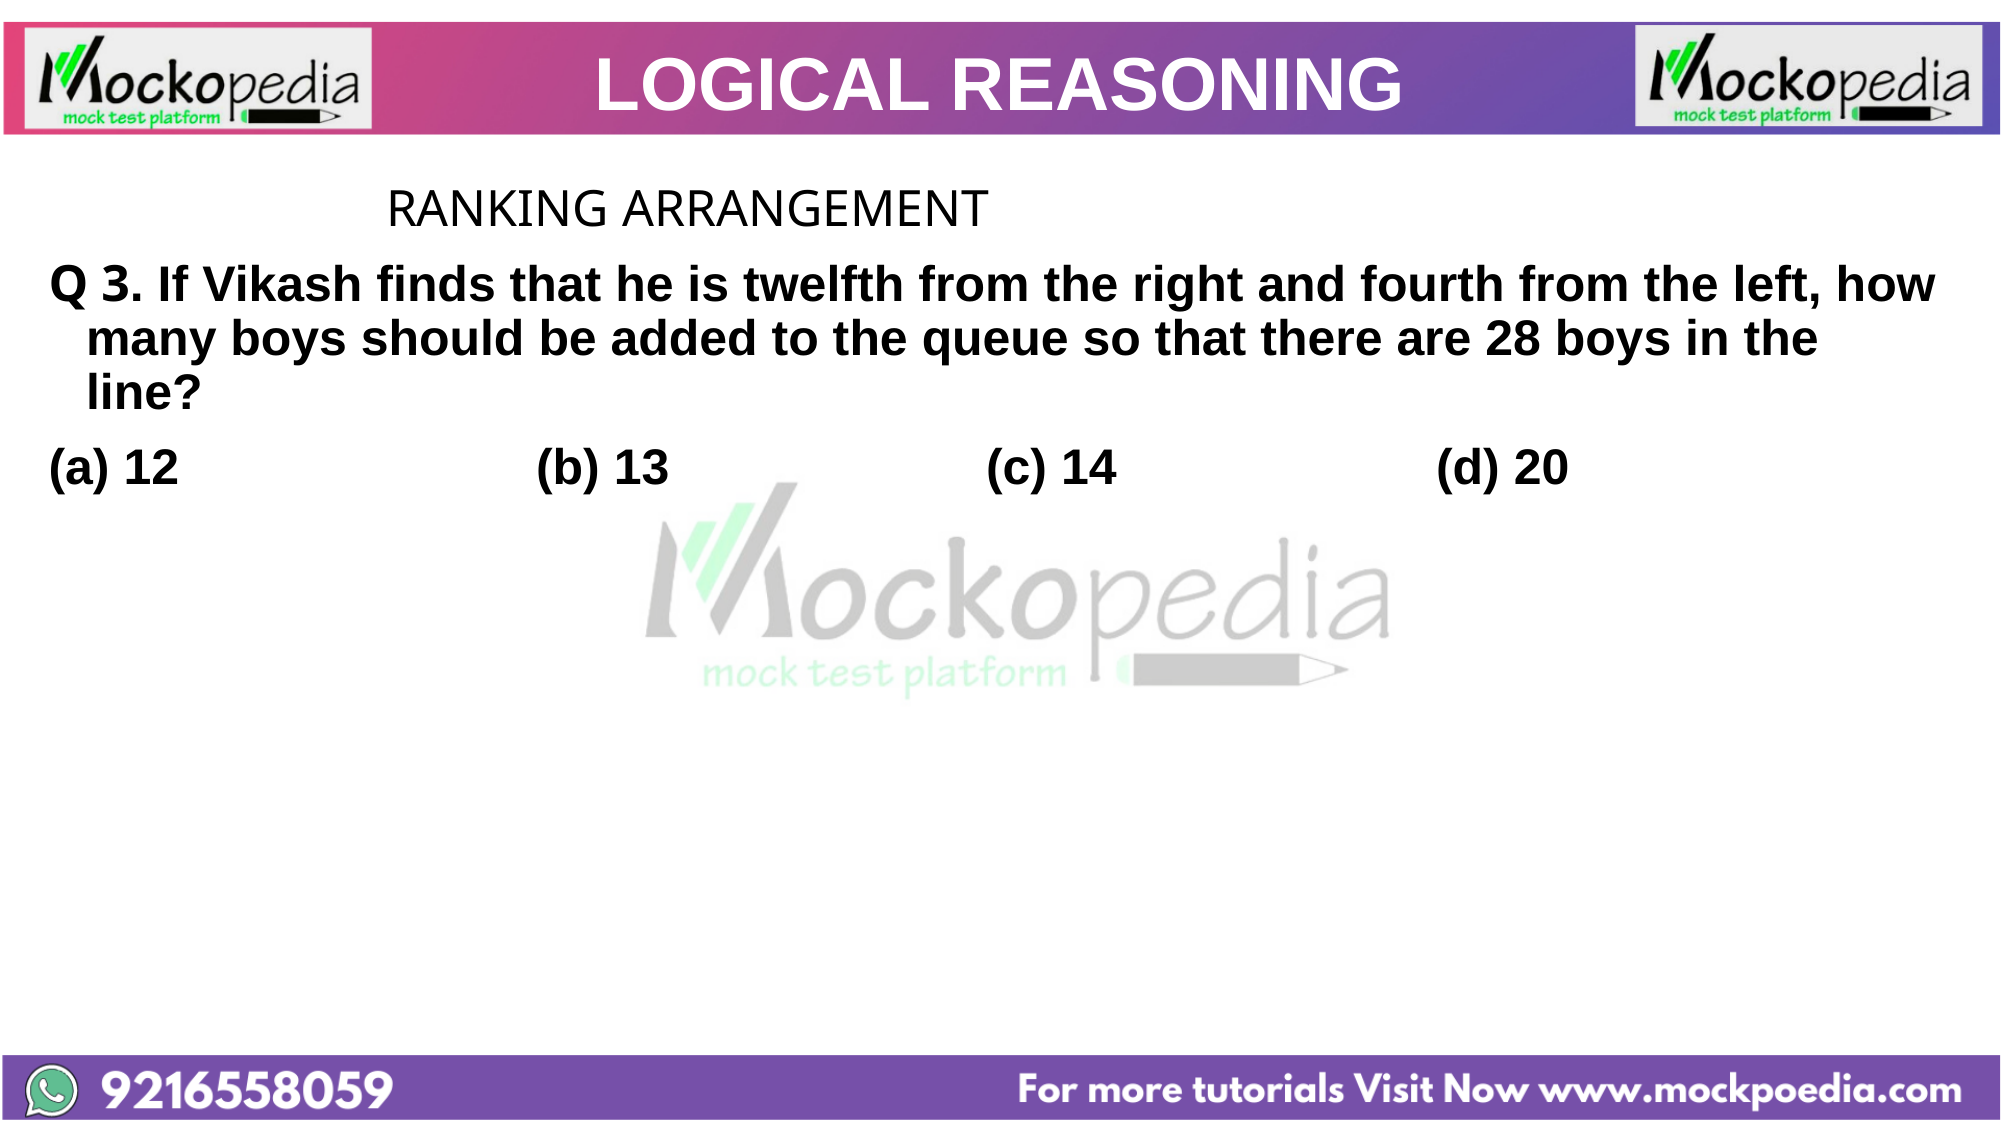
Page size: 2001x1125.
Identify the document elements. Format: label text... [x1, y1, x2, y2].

list RANKING ARRANGEMENT Q 3. If Vikash finds that he is twelfth from the right and fourth from the left, how many boys should be added to the queue so that there are 28 boys in the line? (a) 12 (b) 13 (c) 14 (d) 20 [33, 175, 1959, 1053]
picture [0, 0, 2001, 1125]
title LOGICAL REASONING [41, 31, 1959, 142]
